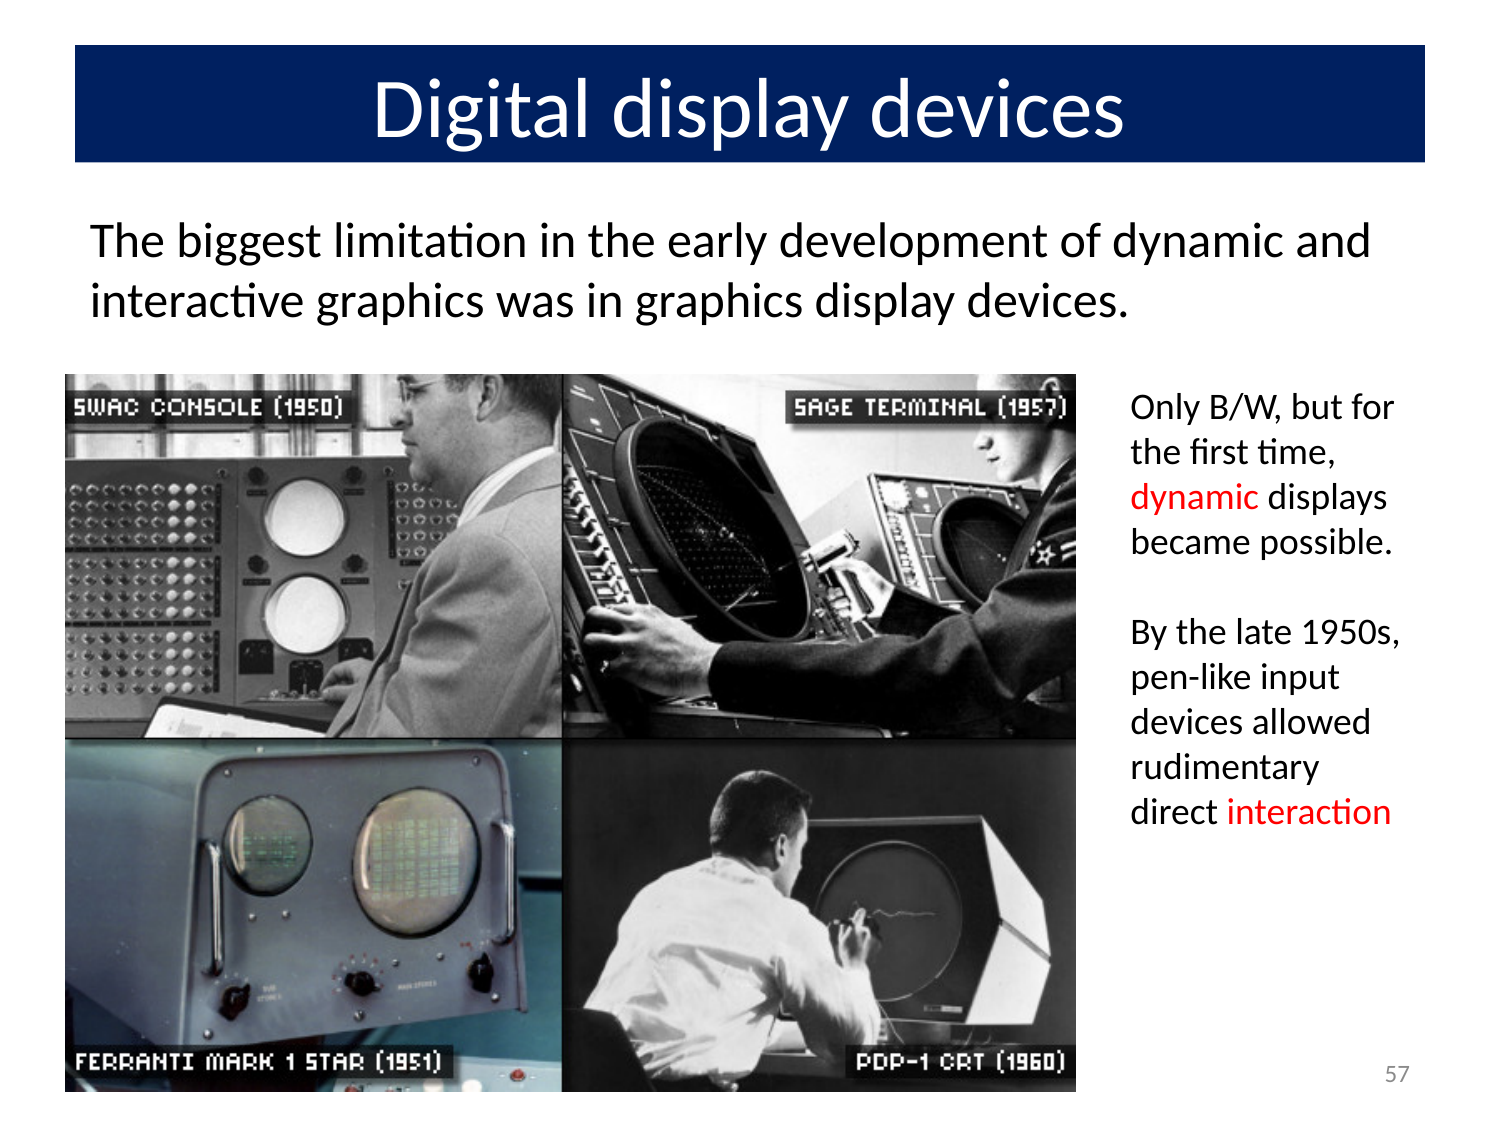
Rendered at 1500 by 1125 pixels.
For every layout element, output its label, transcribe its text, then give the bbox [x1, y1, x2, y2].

picture [65, 374, 1077, 1092]
slide_number 57 [1074, 1042, 1425, 1103]
title Digital display devices [75, 45, 1425, 163]
text_box The biggest limitation in the early development of dynamic and interactive graphics was in graphics display devices. [74, 199, 1425, 335]
text_box Only B/W, but for the first time, dynamic displays became possible. By the late 1950s, pen-like input devices allowed rudimentary direct interaction [1115, 374, 1429, 840]
